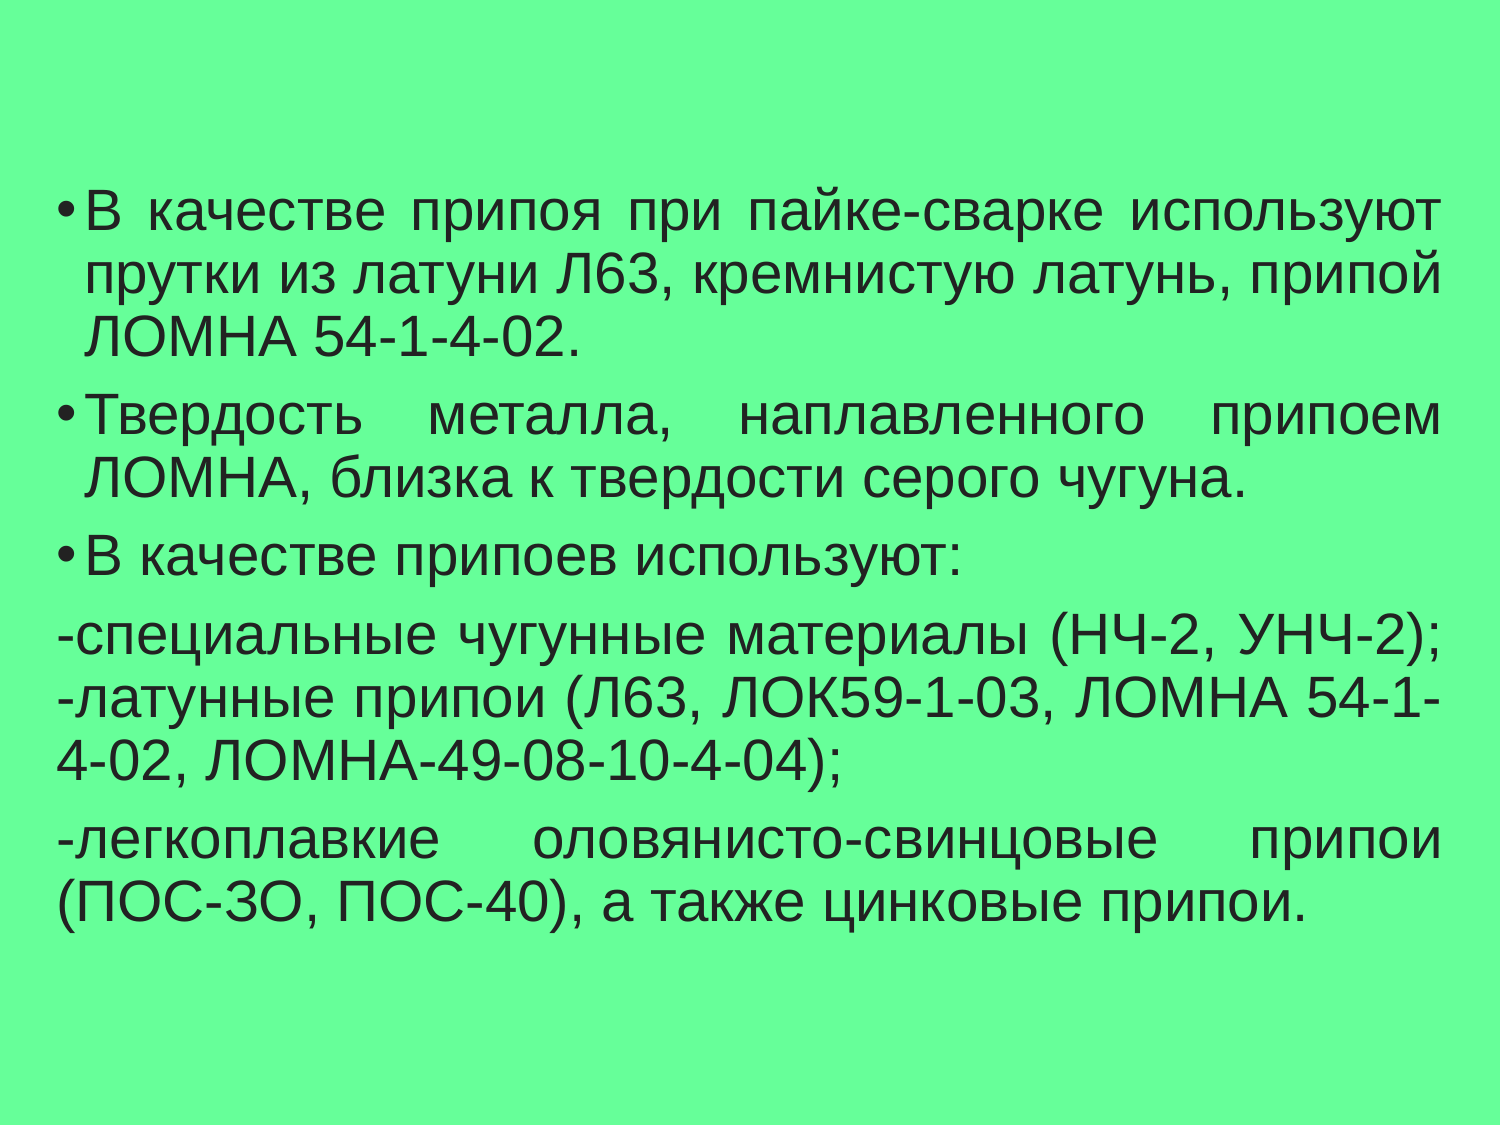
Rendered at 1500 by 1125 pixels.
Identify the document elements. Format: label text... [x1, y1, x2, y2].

list В качестве припоя при пайке-сварке используют прутки из латуни Л63, кремнистую латунь, припой ЛОМНА 54-1-4-02. Твердость металла, наплавленного припоем ЛОМНА, близка к твердости серого чугуна. В качестве припоев используют: -специальные чугунные материалы (НЧ-2, УНЧ-2); -латунные припои (Л63, ЛОК59-1-03, ЛОМНА 54-1-4-02, ЛОМНА-49-08-10-4-04); -легкоплавкие оловянисто-свинцовые припои (ПОС-ЗО, ПОС-40), а также цинковые припои. [41, 172, 1459, 1071]
